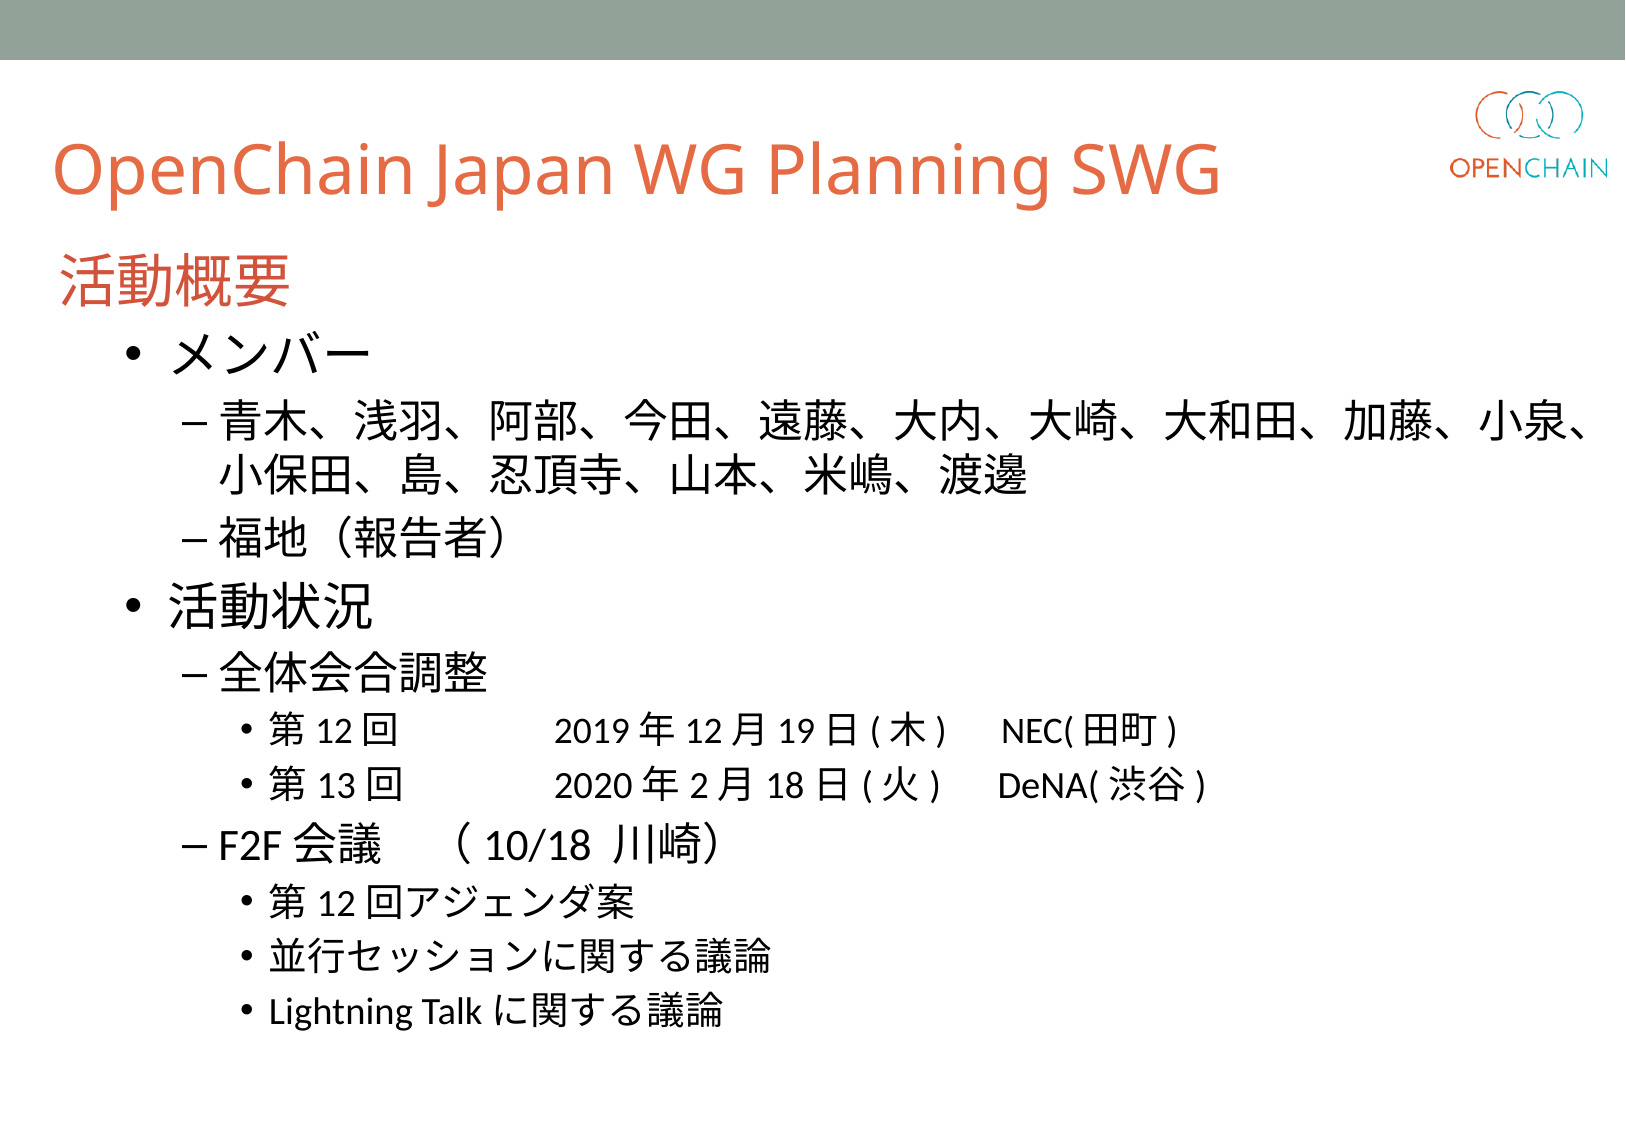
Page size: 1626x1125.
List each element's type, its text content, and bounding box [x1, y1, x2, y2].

picture [1541, 91, 1607, 178]
text_box メンバー 青木、浅羽、阿部、今田、遠藤、大内、大崎、大和田、加藤、小泉、小保田、島、忍頂寺、山本、米嶋、渡邊 福地（報告者） 活動状況 全体会合調整 第12回 2019年12月19日(木) NEC(田町) 第13回 2020年2月18日(火) DeNA(渋谷) F2F会議 （10/18 川崎） 第12回アジェンダ案 並行セッションに関する議論 Lightning Talkに関する議論 [109, 314, 1604, 1047]
text_box OpenChain Japan WG Planning SWG [39, 78, 1541, 255]
text_box 活動概要 [43, 255, 1515, 315]
